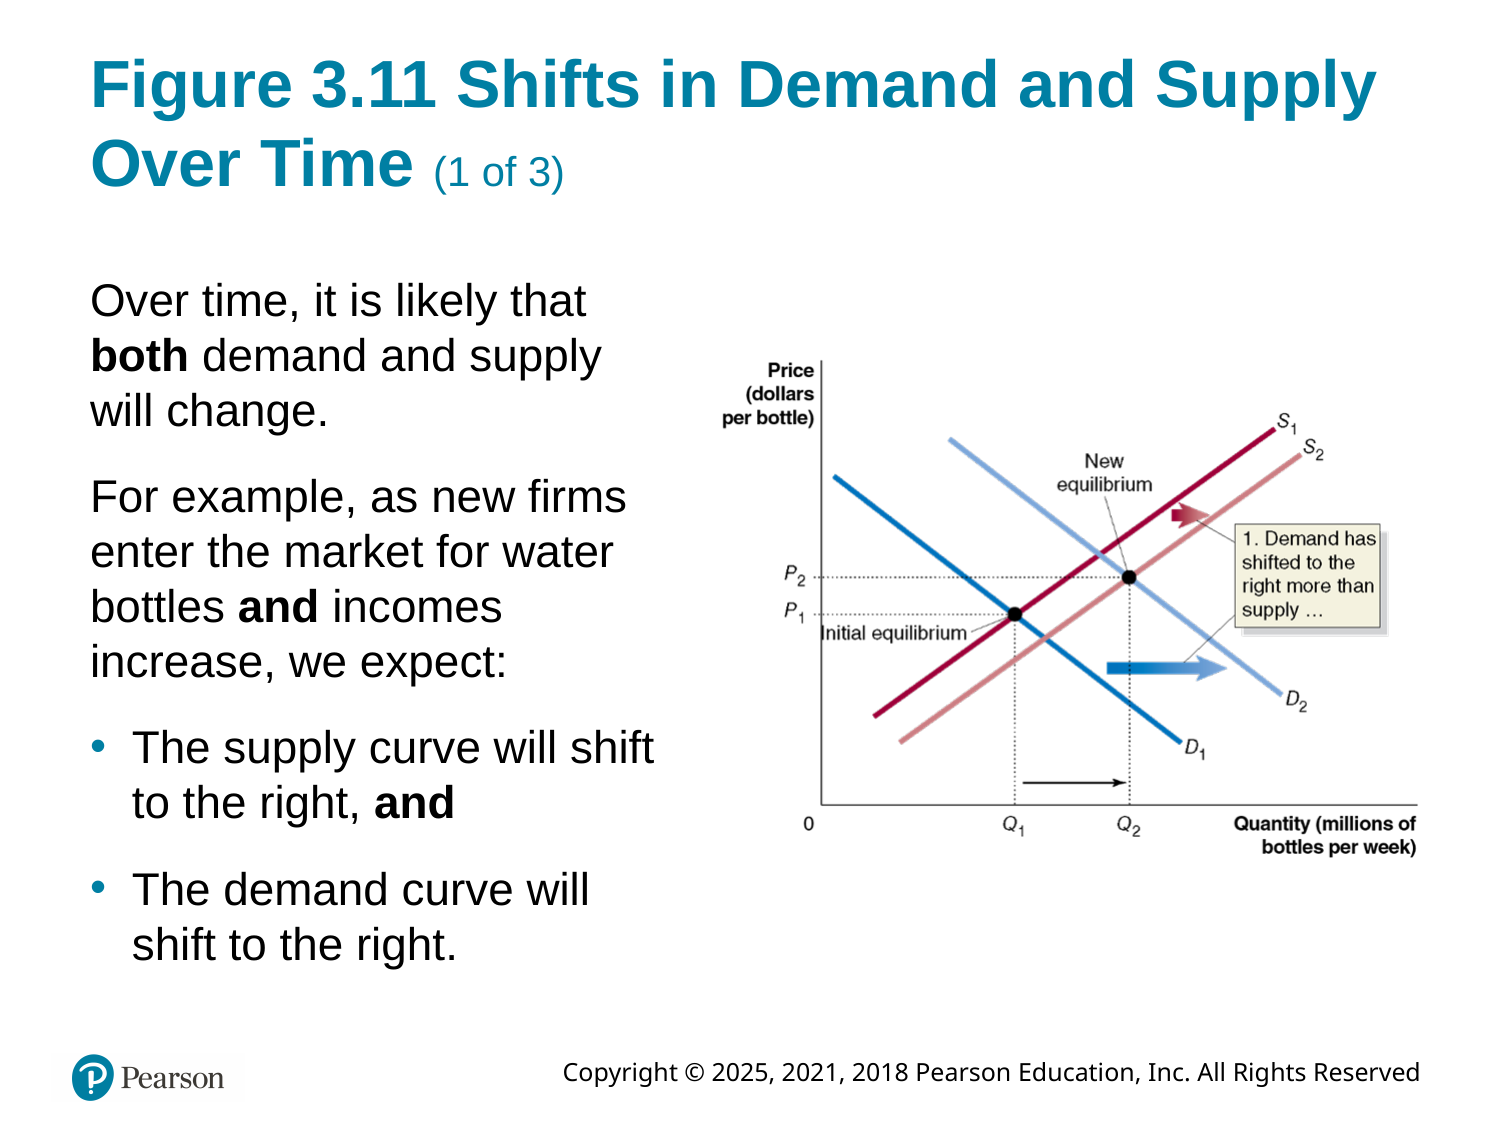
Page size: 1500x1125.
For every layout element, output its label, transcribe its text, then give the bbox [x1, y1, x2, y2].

picture [51, 1053, 245, 1102]
list Over time, it is likely that both demand and supply will change. For example, as new firms enter the market for water bottles and incomes increase, we expect: The supply curve will shift to the right, and The demand curve will shift to the right. [75, 255, 675, 993]
title Figure 3.11 Shifts in Demand and Supply Over Time (1 of 3) [75, 35, 1425, 216]
picture [706, 346, 1436, 870]
